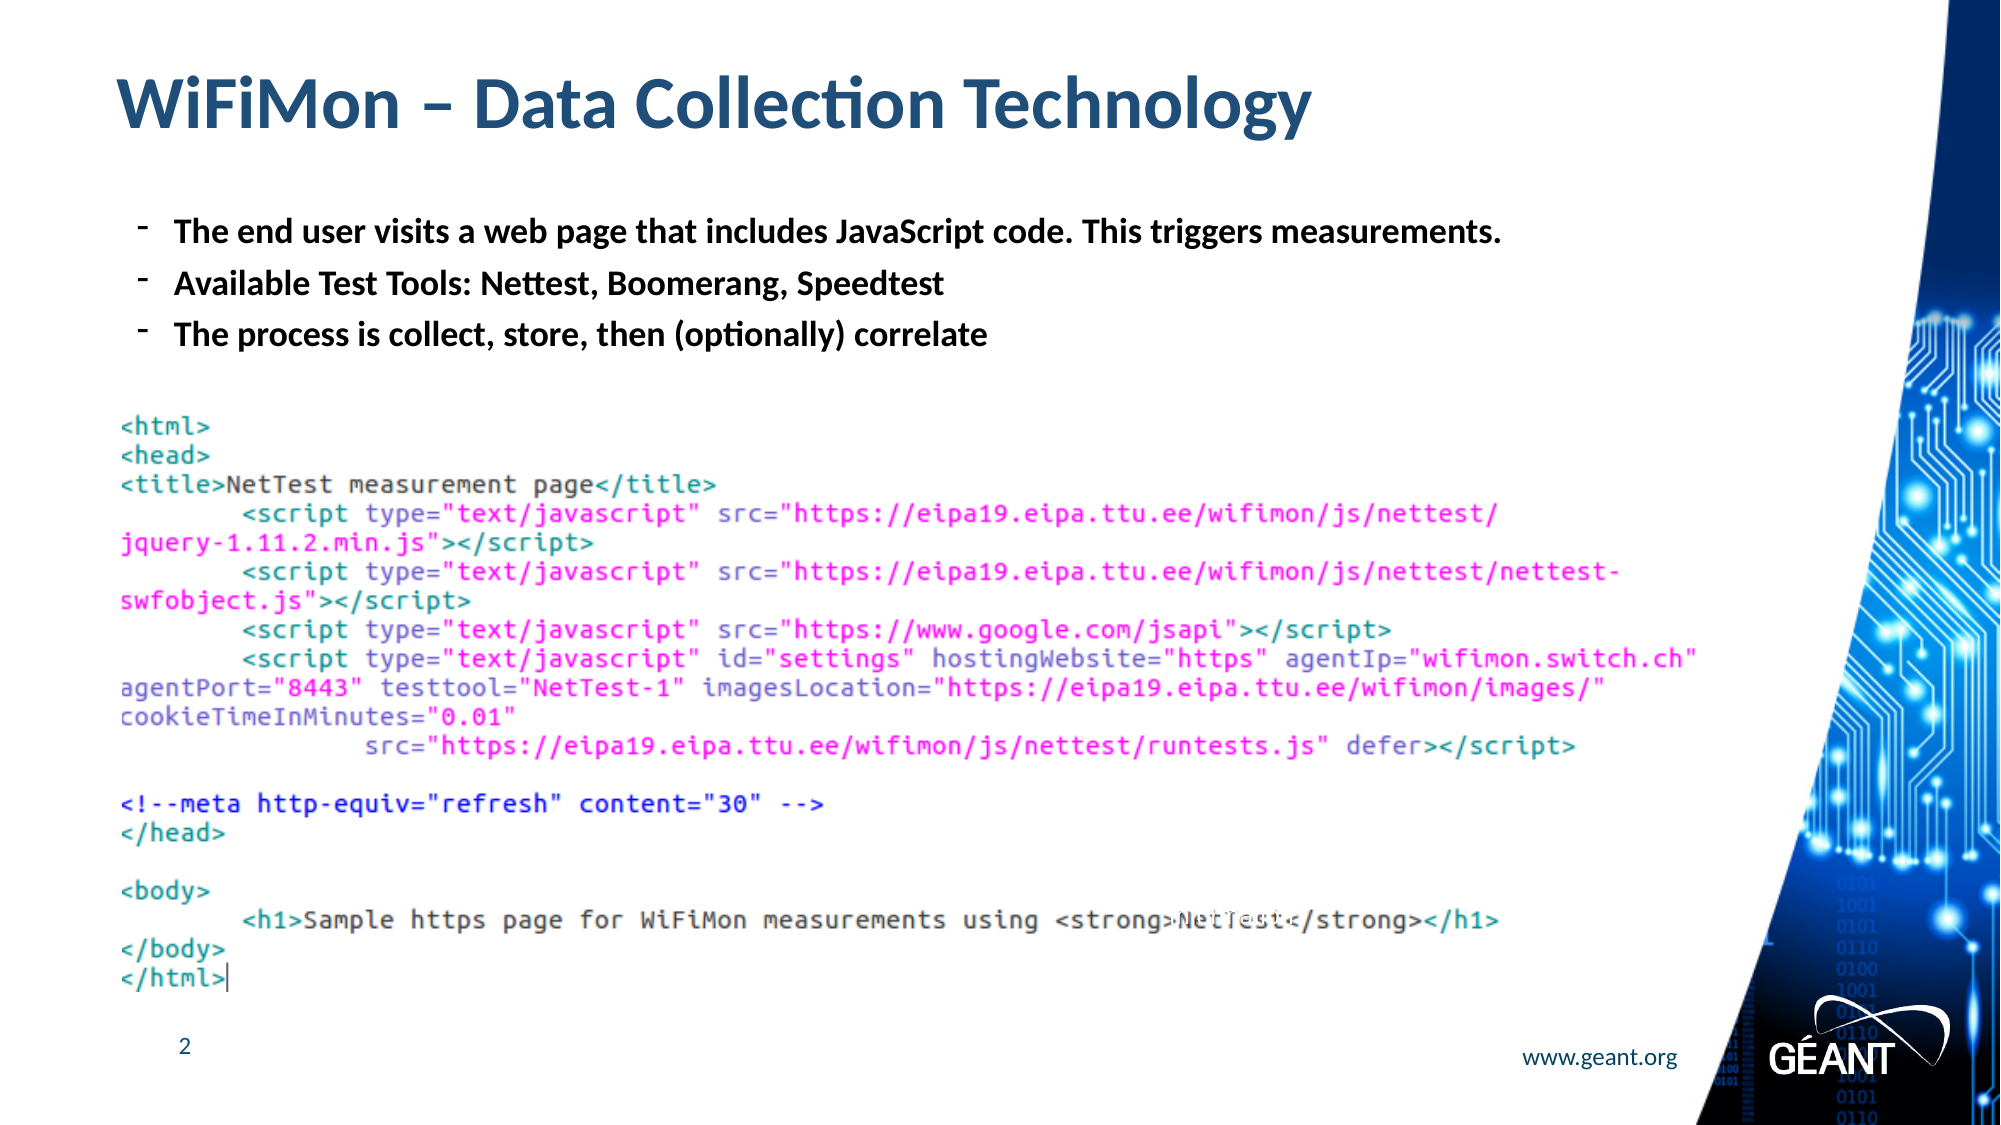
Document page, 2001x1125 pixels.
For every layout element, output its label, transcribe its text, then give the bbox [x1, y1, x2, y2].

title WiFiMon – Data Collection Technology [101, 68, 1981, 140]
list The end user visits a web page that includes JavaScript code. This triggers measurements. Available Test Tools: Nettest, Boomerang, Speedtest The process is collect, store, then (optionally) correlate [121, 204, 1946, 363]
picture [121, 0, 2000, 1125]
